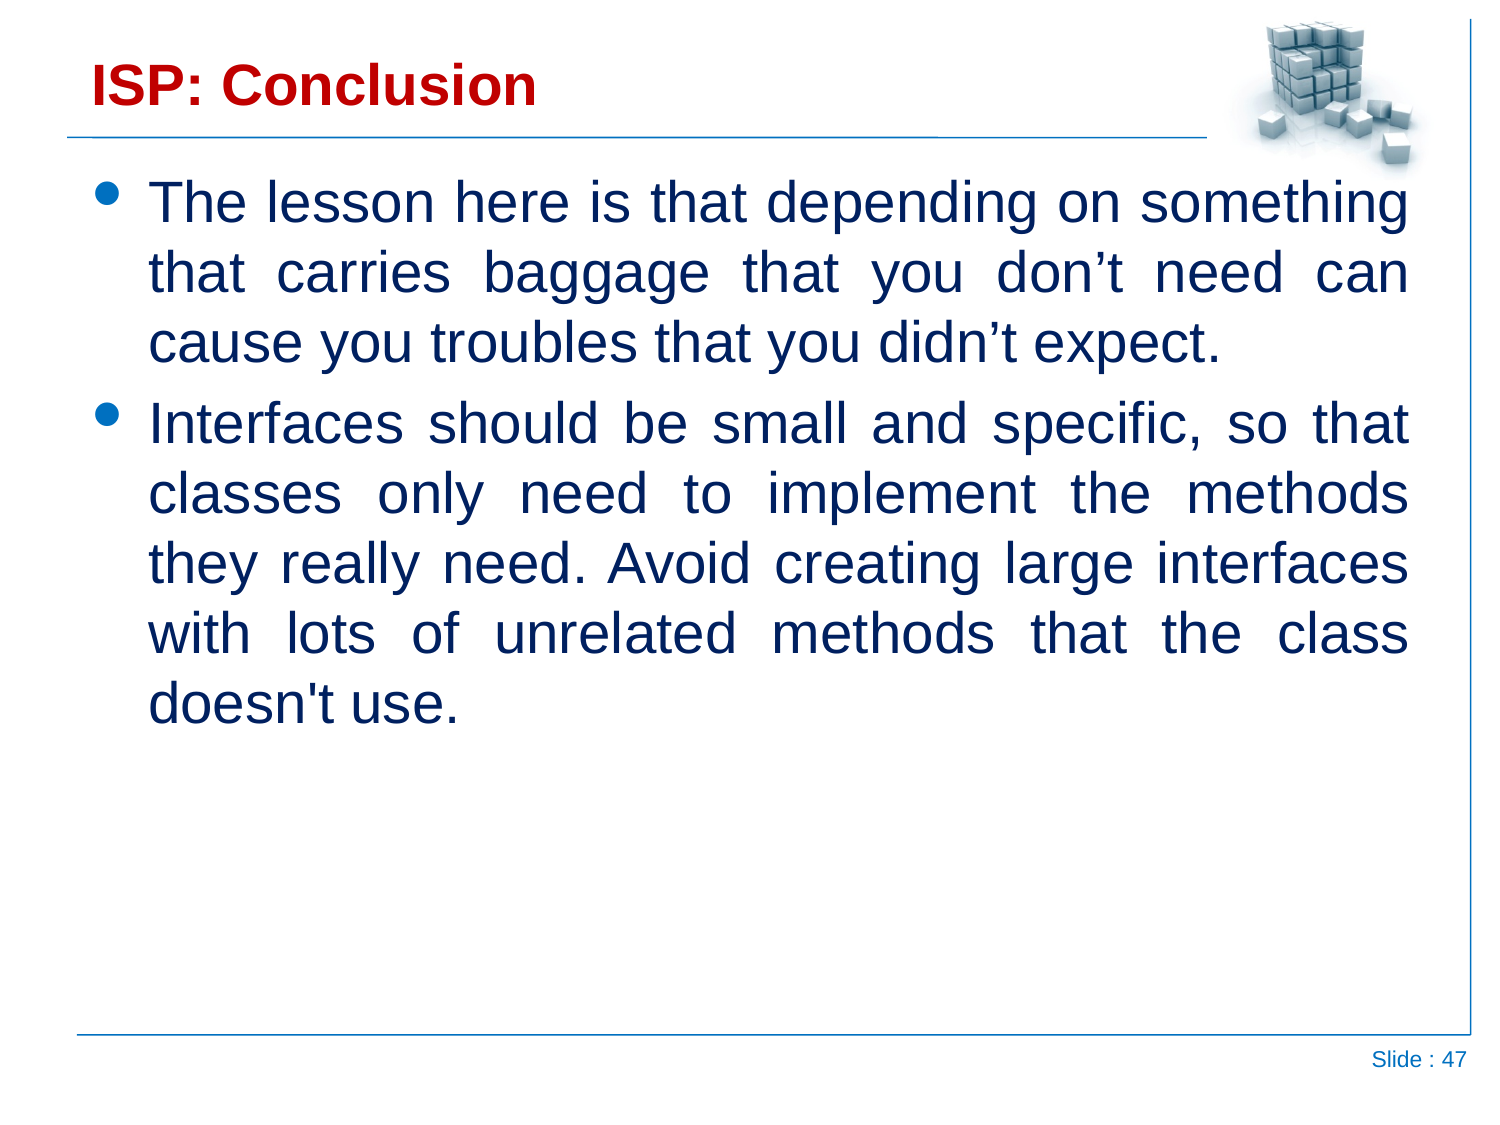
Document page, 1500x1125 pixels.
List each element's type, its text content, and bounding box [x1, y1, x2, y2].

picture [1207, 0, 1461, 191]
list The lesson here is that depending on something that carries baggage that you don’t need can cause you troubles that you didn’t expect. Interfaces should be small and specific, so that classes only need to implement the methods they really need. Avoid creating large interfaces with lots of unrelated methods that the class doesn't use. [76, 156, 1427, 1007]
title ISP: Conclusion [76, 19, 1325, 125]
